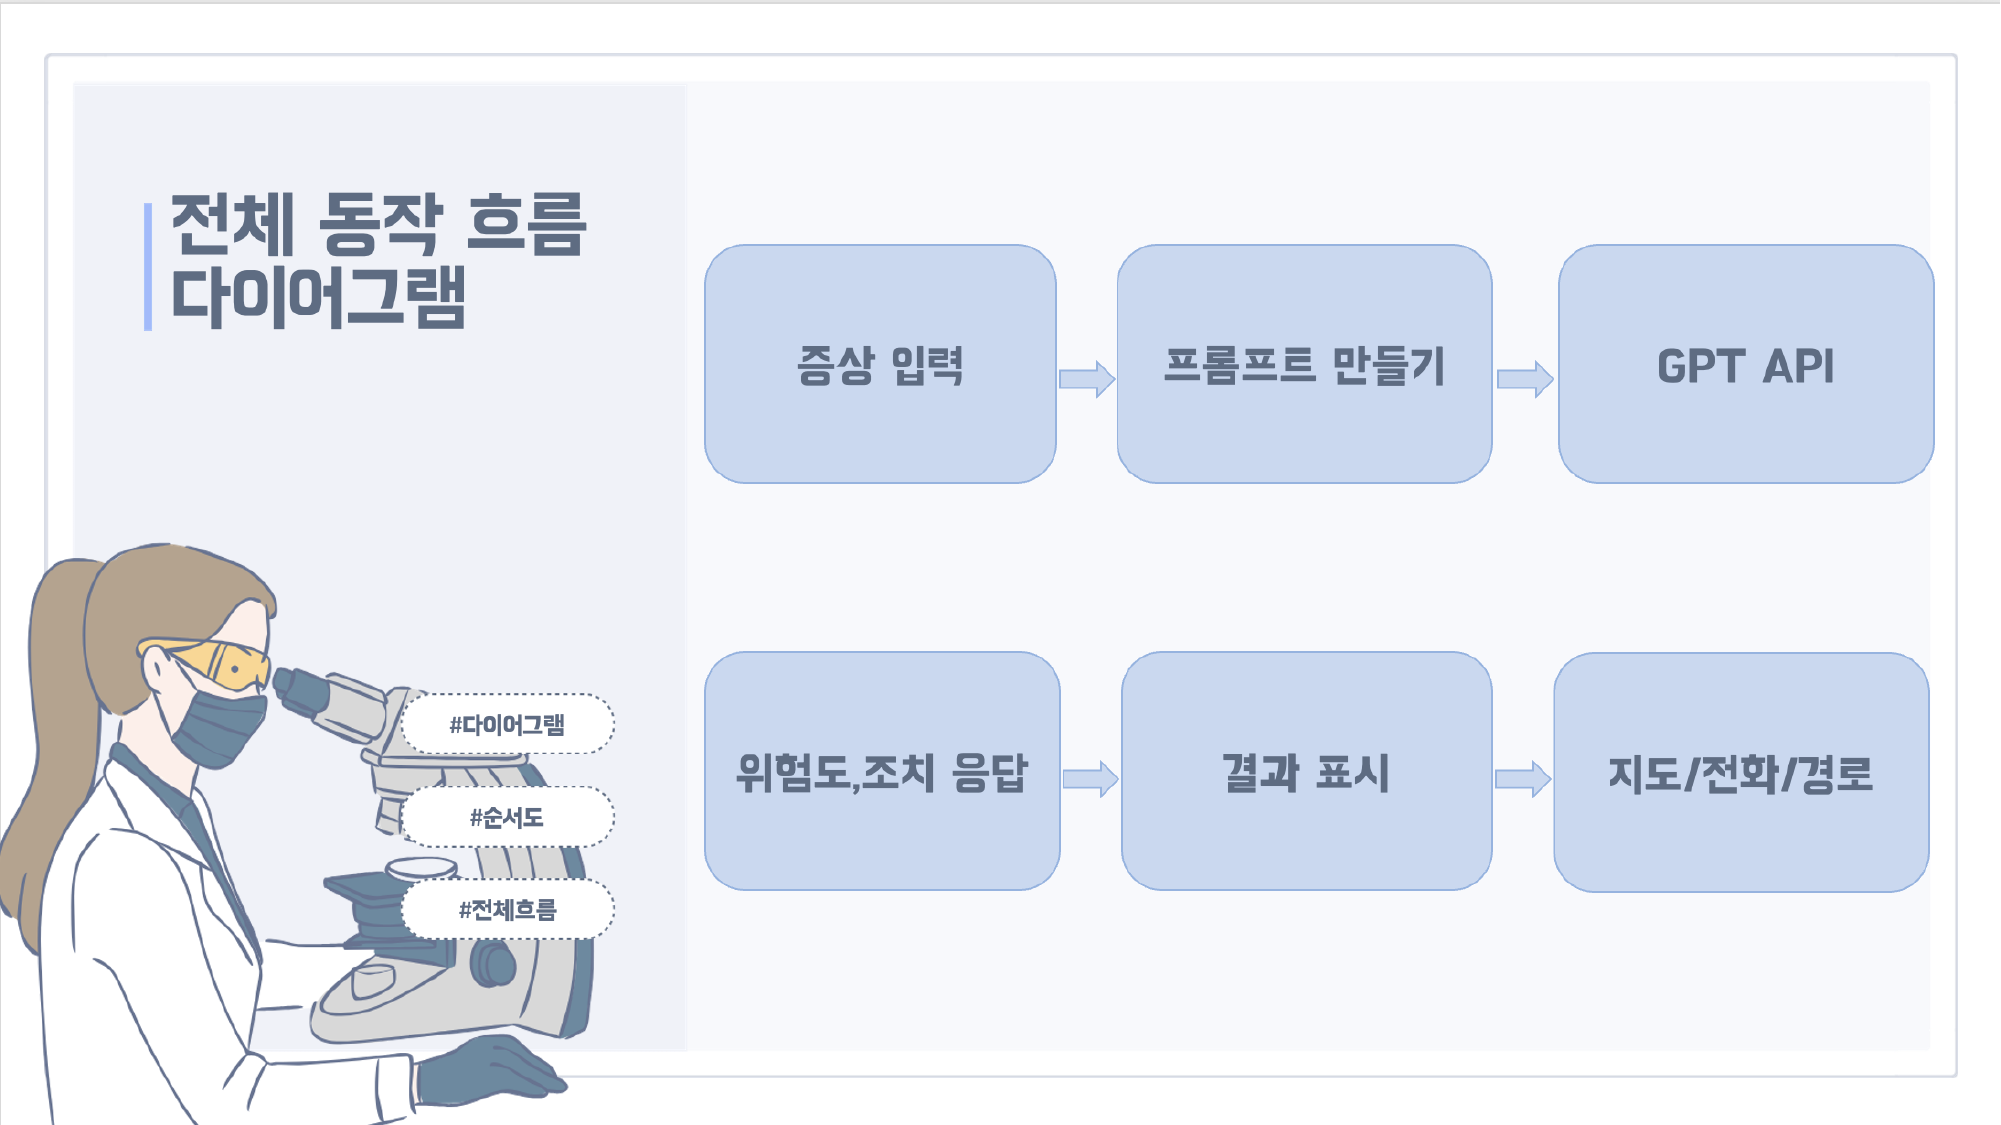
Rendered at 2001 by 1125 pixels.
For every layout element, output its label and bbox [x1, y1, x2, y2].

list [0, 0, 2000, 1125]
